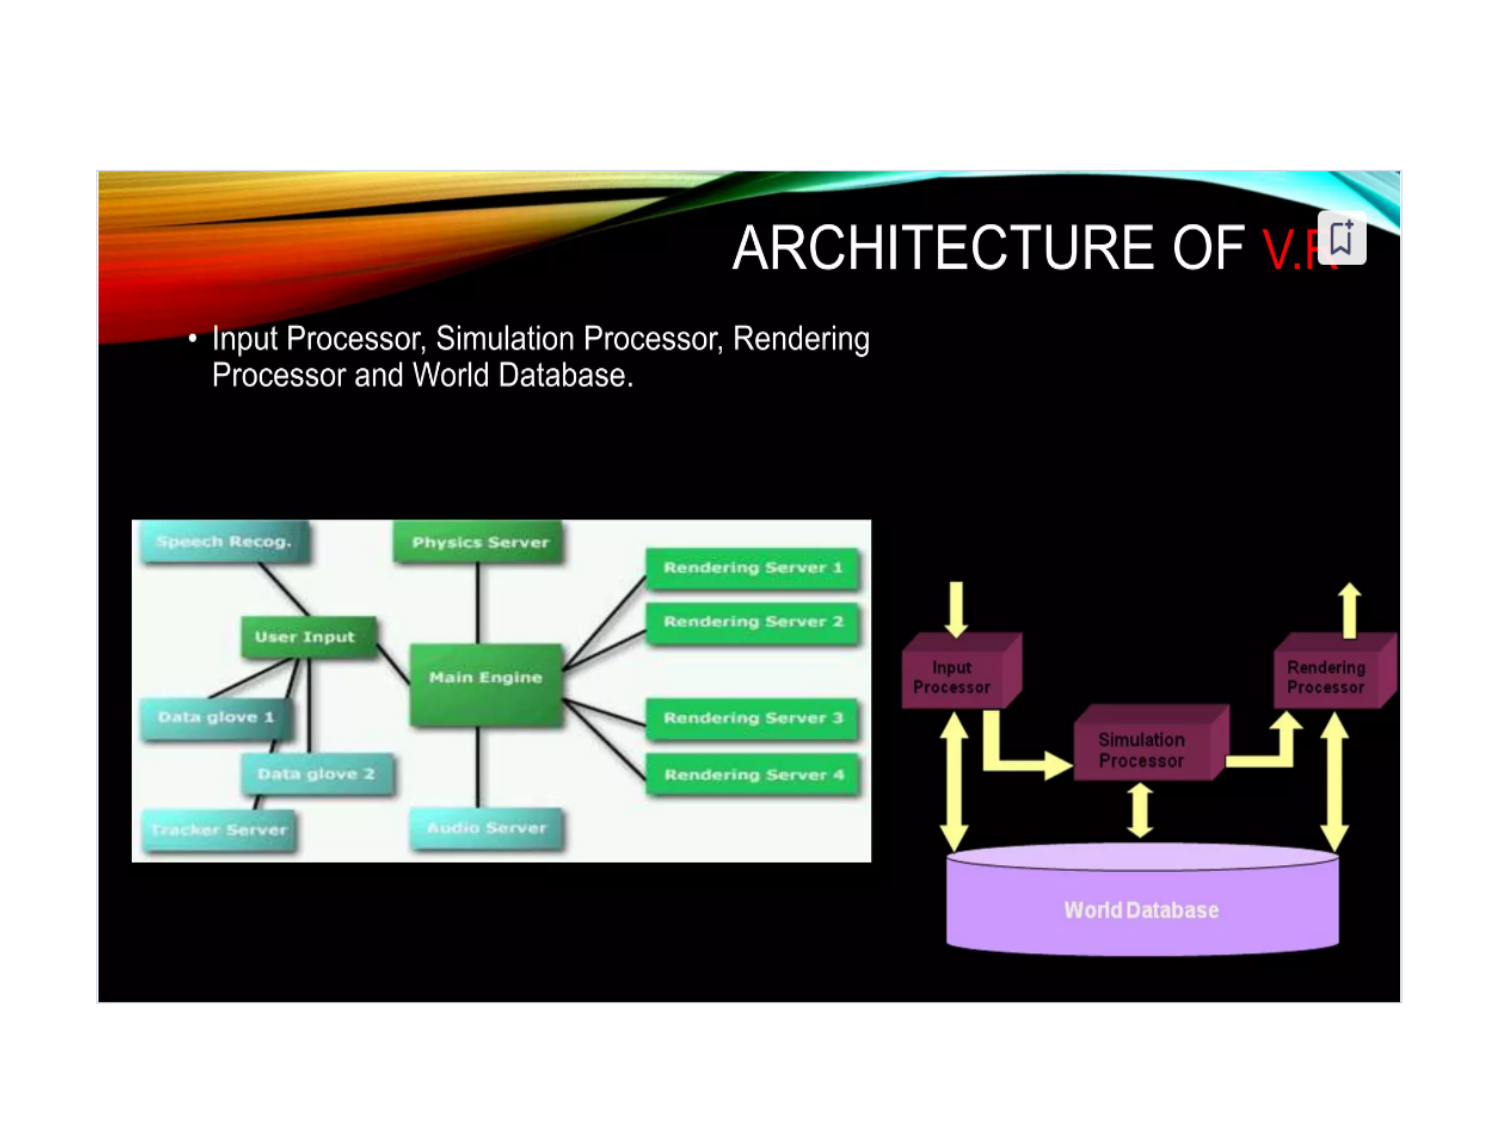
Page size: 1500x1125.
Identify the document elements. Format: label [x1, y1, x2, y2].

list [94, 162, 1405, 1006]
